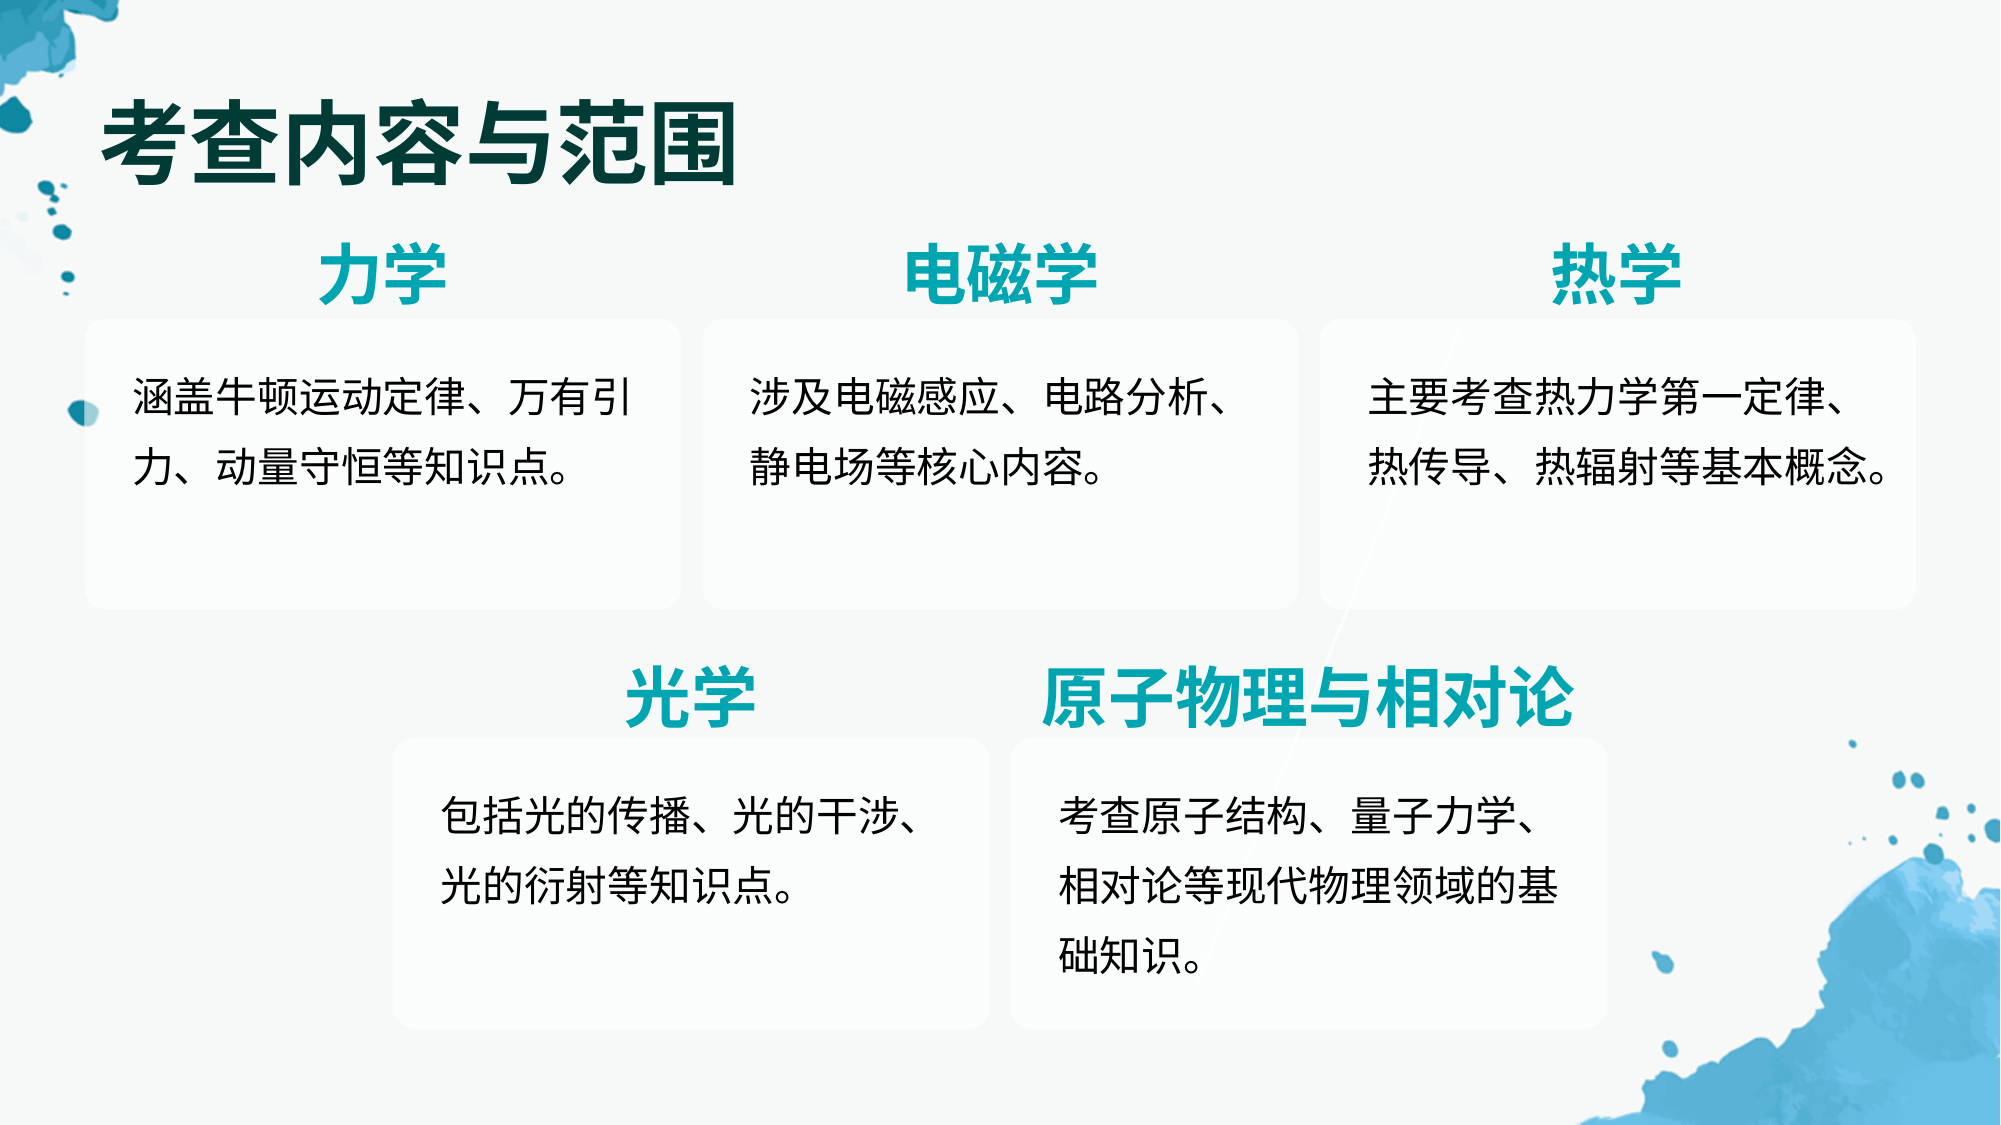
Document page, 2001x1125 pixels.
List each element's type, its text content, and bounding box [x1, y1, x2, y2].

text_box 原子物理与相对论 [1010, 647, 1607, 731]
text_box 考查内容与范围 [78, 43, 1922, 194]
text_box 涉及电磁感应、电路分析、静电场等核心内容。 [738, 345, 1262, 583]
text_box 热学 [1319, 225, 1916, 308]
text_box [1319, 318, 1916, 610]
text_box 包括光的传播、光的干涉、光的衍射等知识点。 [429, 764, 953, 1003]
text_box 力学 [84, 225, 682, 308]
text_box 考查原子结构、量子力学、相对论等现代物理领域的基础知识。 [1047, 764, 1570, 1003]
text_box [84, 318, 682, 610]
text_box 主要考查热力学第一定律、热传导、热辐射等基本概念。 [1356, 345, 1879, 583]
text_box 电磁学 [701, 225, 1299, 308]
text_box [701, 318, 1299, 610]
text_box 光学 [392, 647, 990, 731]
picture [0, 0, 2001, 1125]
text_box [392, 738, 990, 1029]
text_box [1010, 738, 1608, 1029]
text_box 涵盖牛顿运动定律、万有引力、动量守恒等知识点。 [121, 345, 645, 583]
